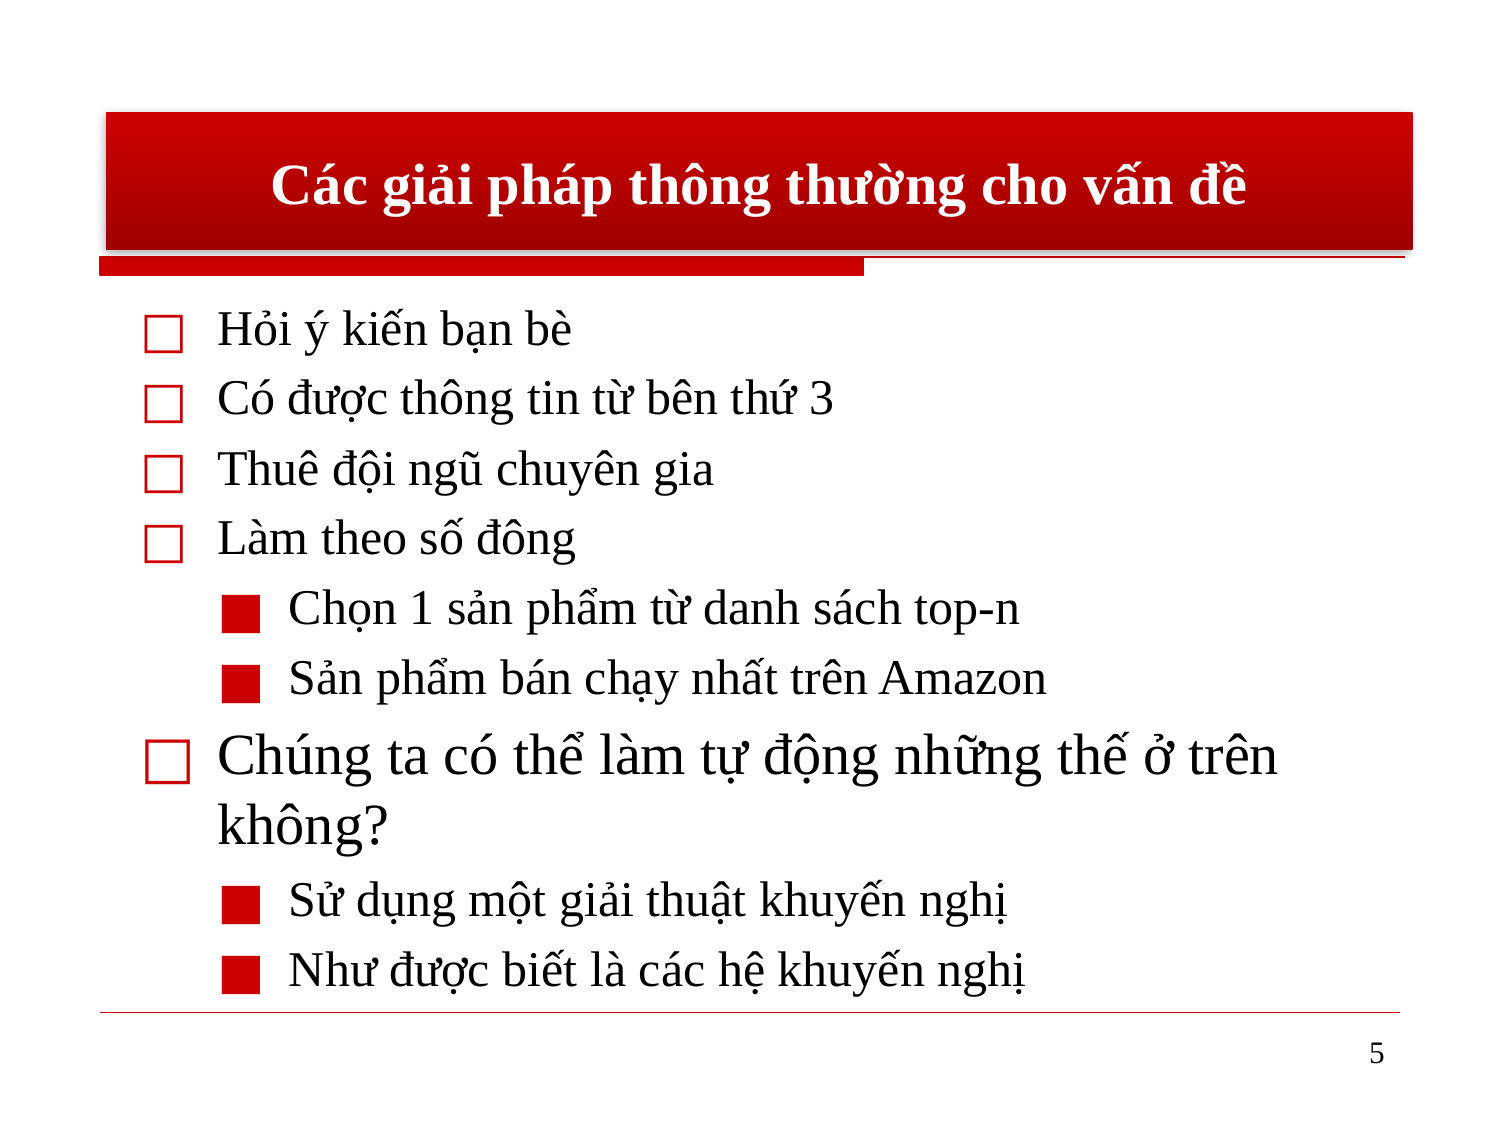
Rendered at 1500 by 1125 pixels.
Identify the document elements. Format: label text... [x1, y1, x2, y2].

title Các giải pháp thông thường cho vấn đề [106, 112, 1413, 250]
text_box Hỏi ý kiến bạn bè Có được thông tin từ bên thứ 3 Thuê đội ngũ chuyên gia Làm theo số đông Chọn 1 sản phẩm từ danh sách top-n Sản phẩm bán chạy nhất trên Amazon Chúng ta có thể làm tự động những thế ở trên không? Sử dụng một giải thuật khuyến nghị Như được biết là các hệ khuyến nghị [124, 287, 1475, 1050]
text_box ‹#› [1074, 1024, 1400, 1103]
